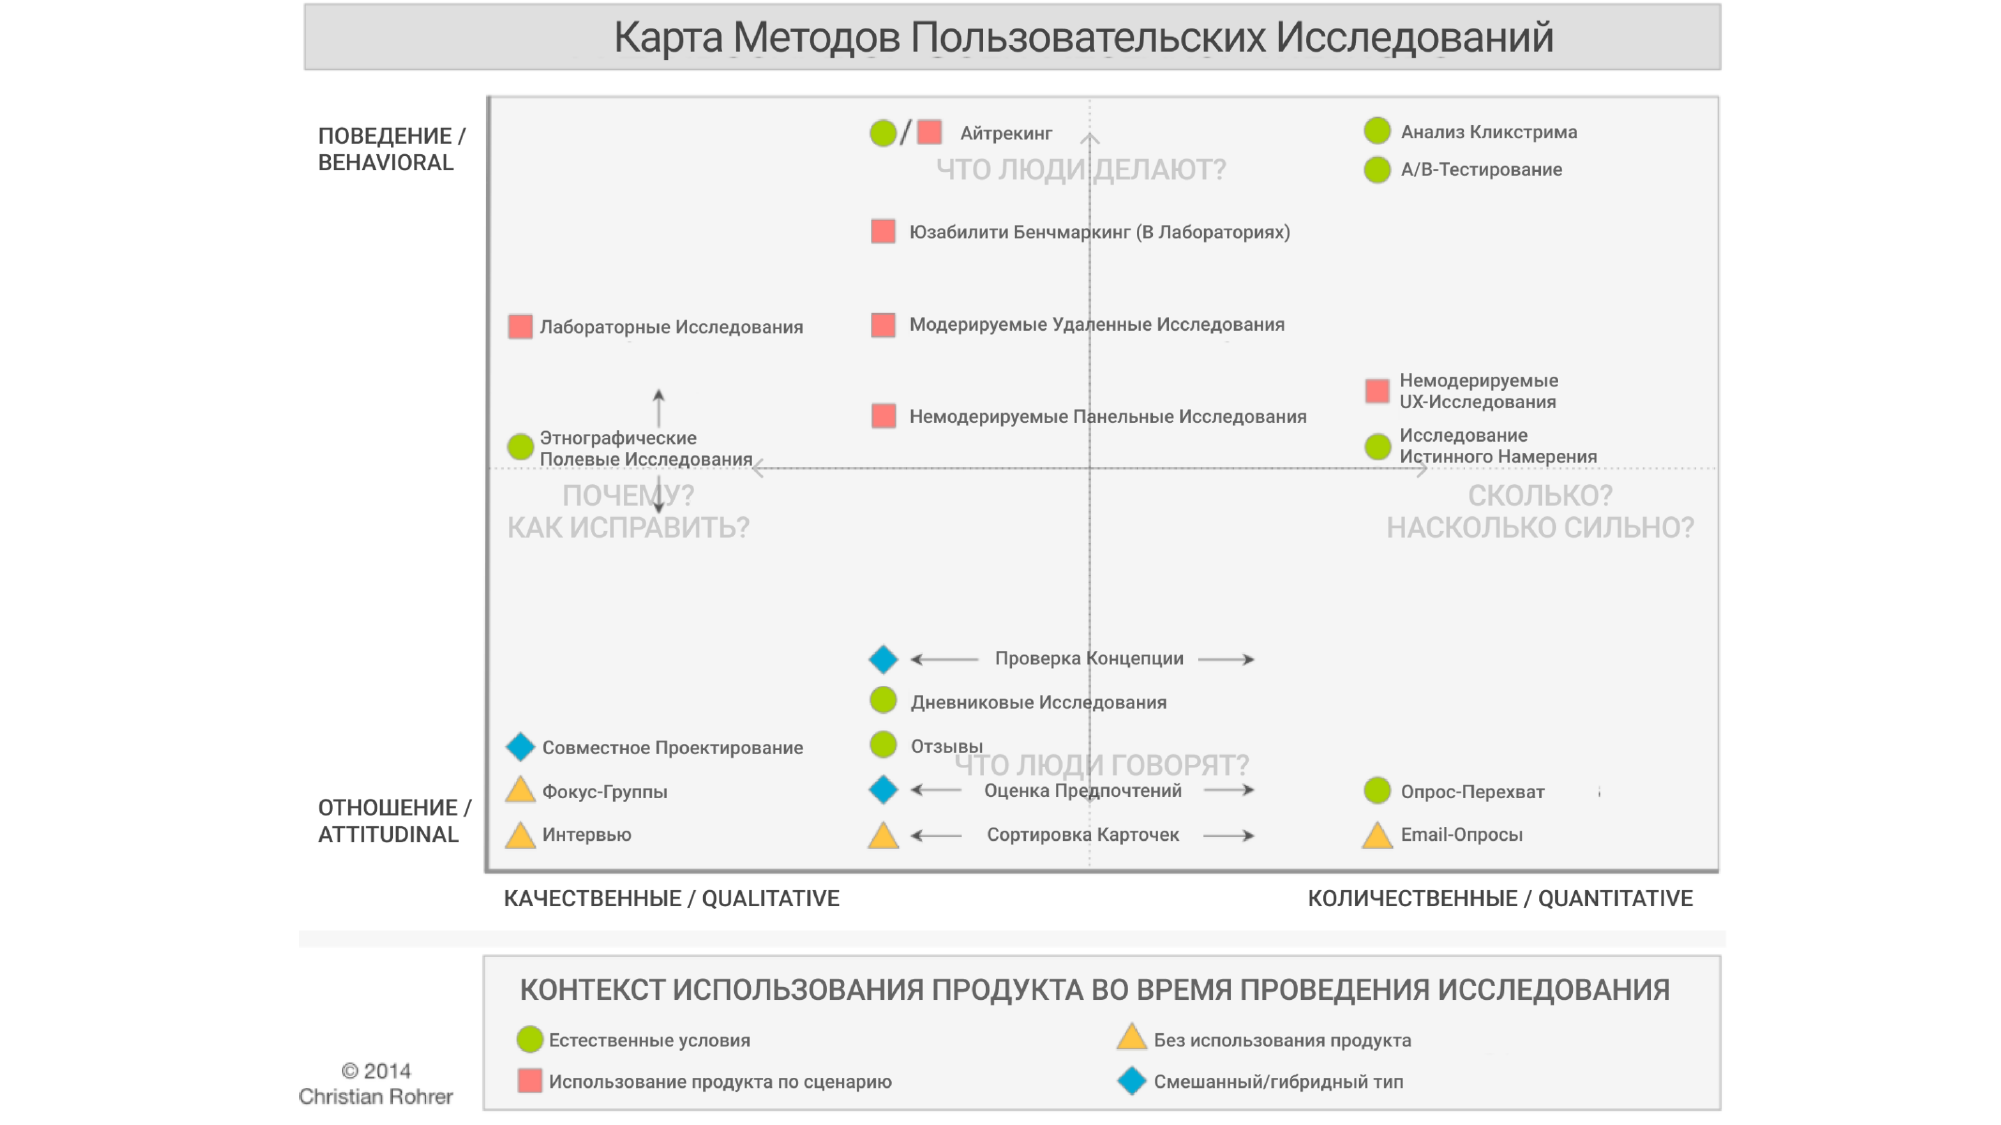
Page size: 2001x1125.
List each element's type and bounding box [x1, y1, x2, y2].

picture [299, 0, 1728, 1125]
